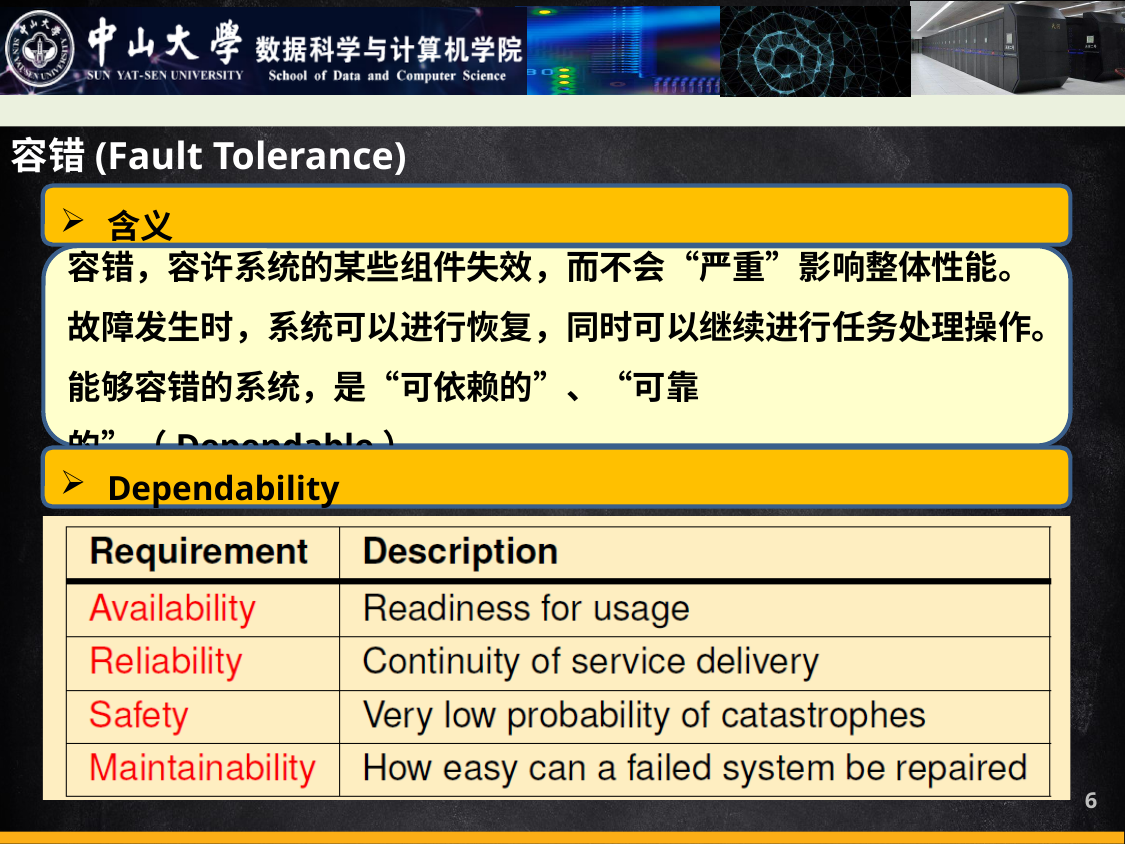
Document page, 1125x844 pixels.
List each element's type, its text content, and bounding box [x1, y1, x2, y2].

picture [0, 0, 1125, 97]
text_box 容错，容许系统的某些组件失效，而不会“严重”影响整体性能。故障发生时，系统可以进行恢复，同时可以继续进行任务处理操作。 能够容错的系统，是“可依赖的”、“可靠的”（Dependable）。 [41, 244, 1073, 445]
text_box 容错(Fault Tolerance) [0, 124, 1024, 185]
text_box Dependability [40, 445, 1073, 509]
text_box 含义 [40, 183, 1073, 247]
picture [0, 127, 1125, 831]
